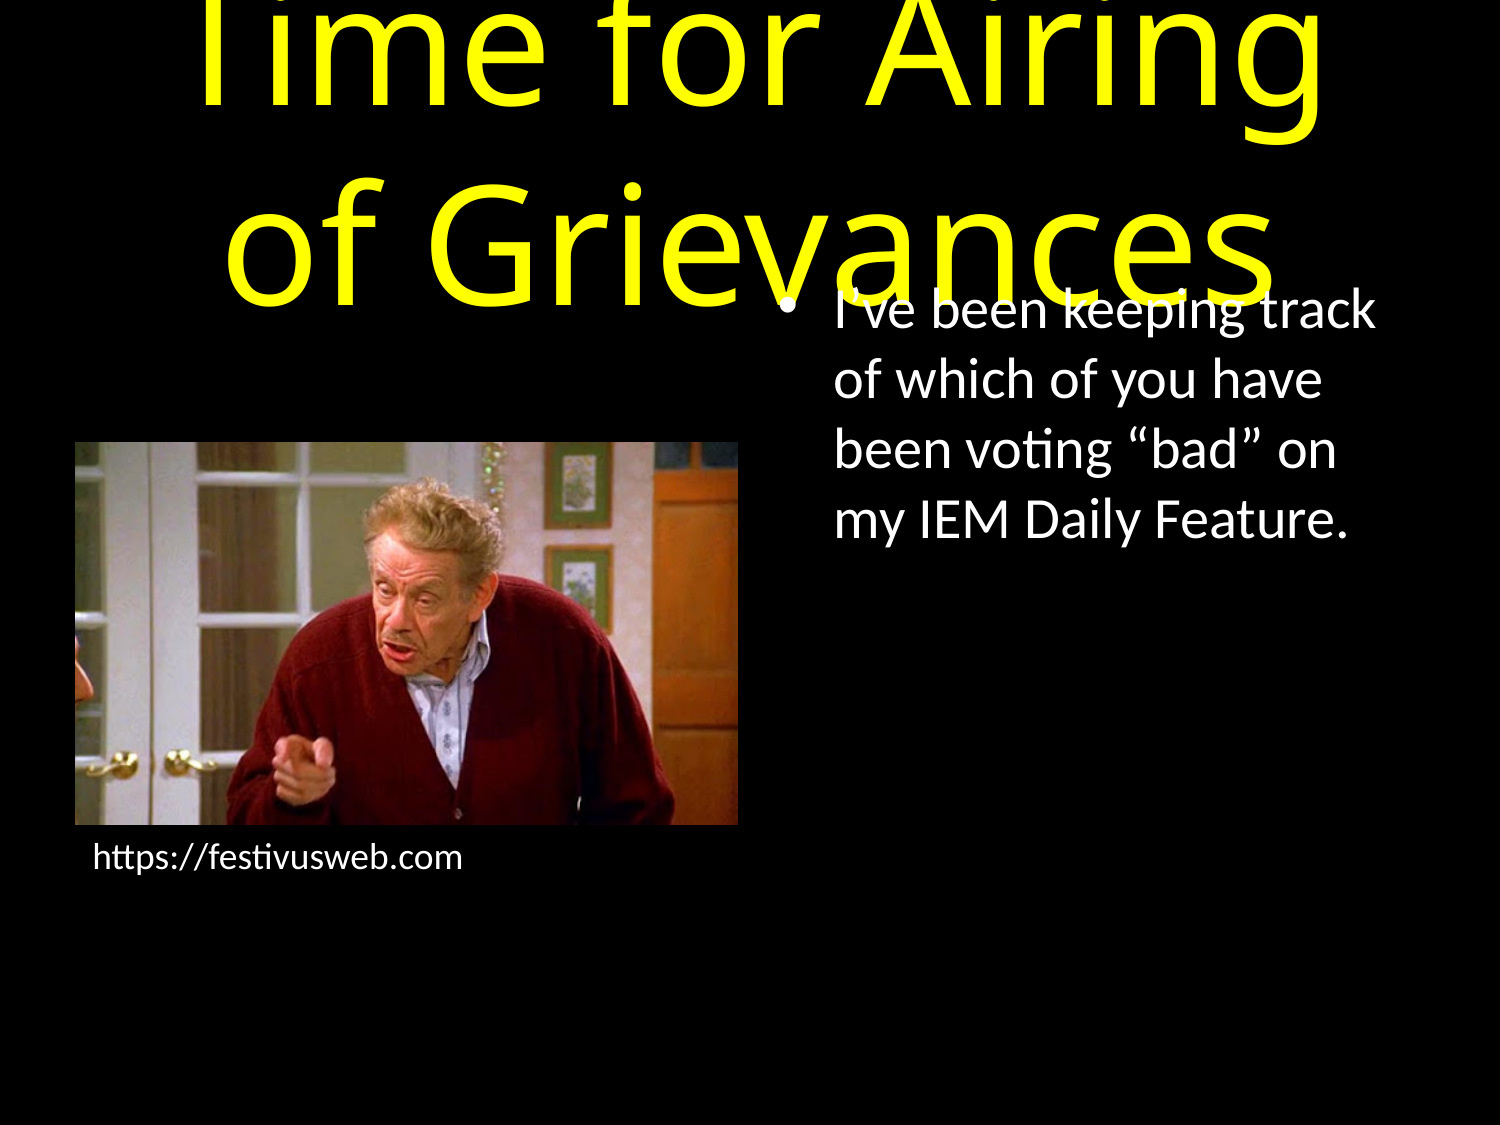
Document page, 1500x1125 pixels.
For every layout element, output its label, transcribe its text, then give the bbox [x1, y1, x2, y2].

text_box https://festivusweb.com [77, 832, 480, 885]
title Time for Airing of Grievances [75, 45, 1425, 233]
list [74, 442, 738, 825]
list I’ve been keeping track of which of you have been voting “bad” on my IEM Daily Feature. [762, 262, 1425, 1005]
